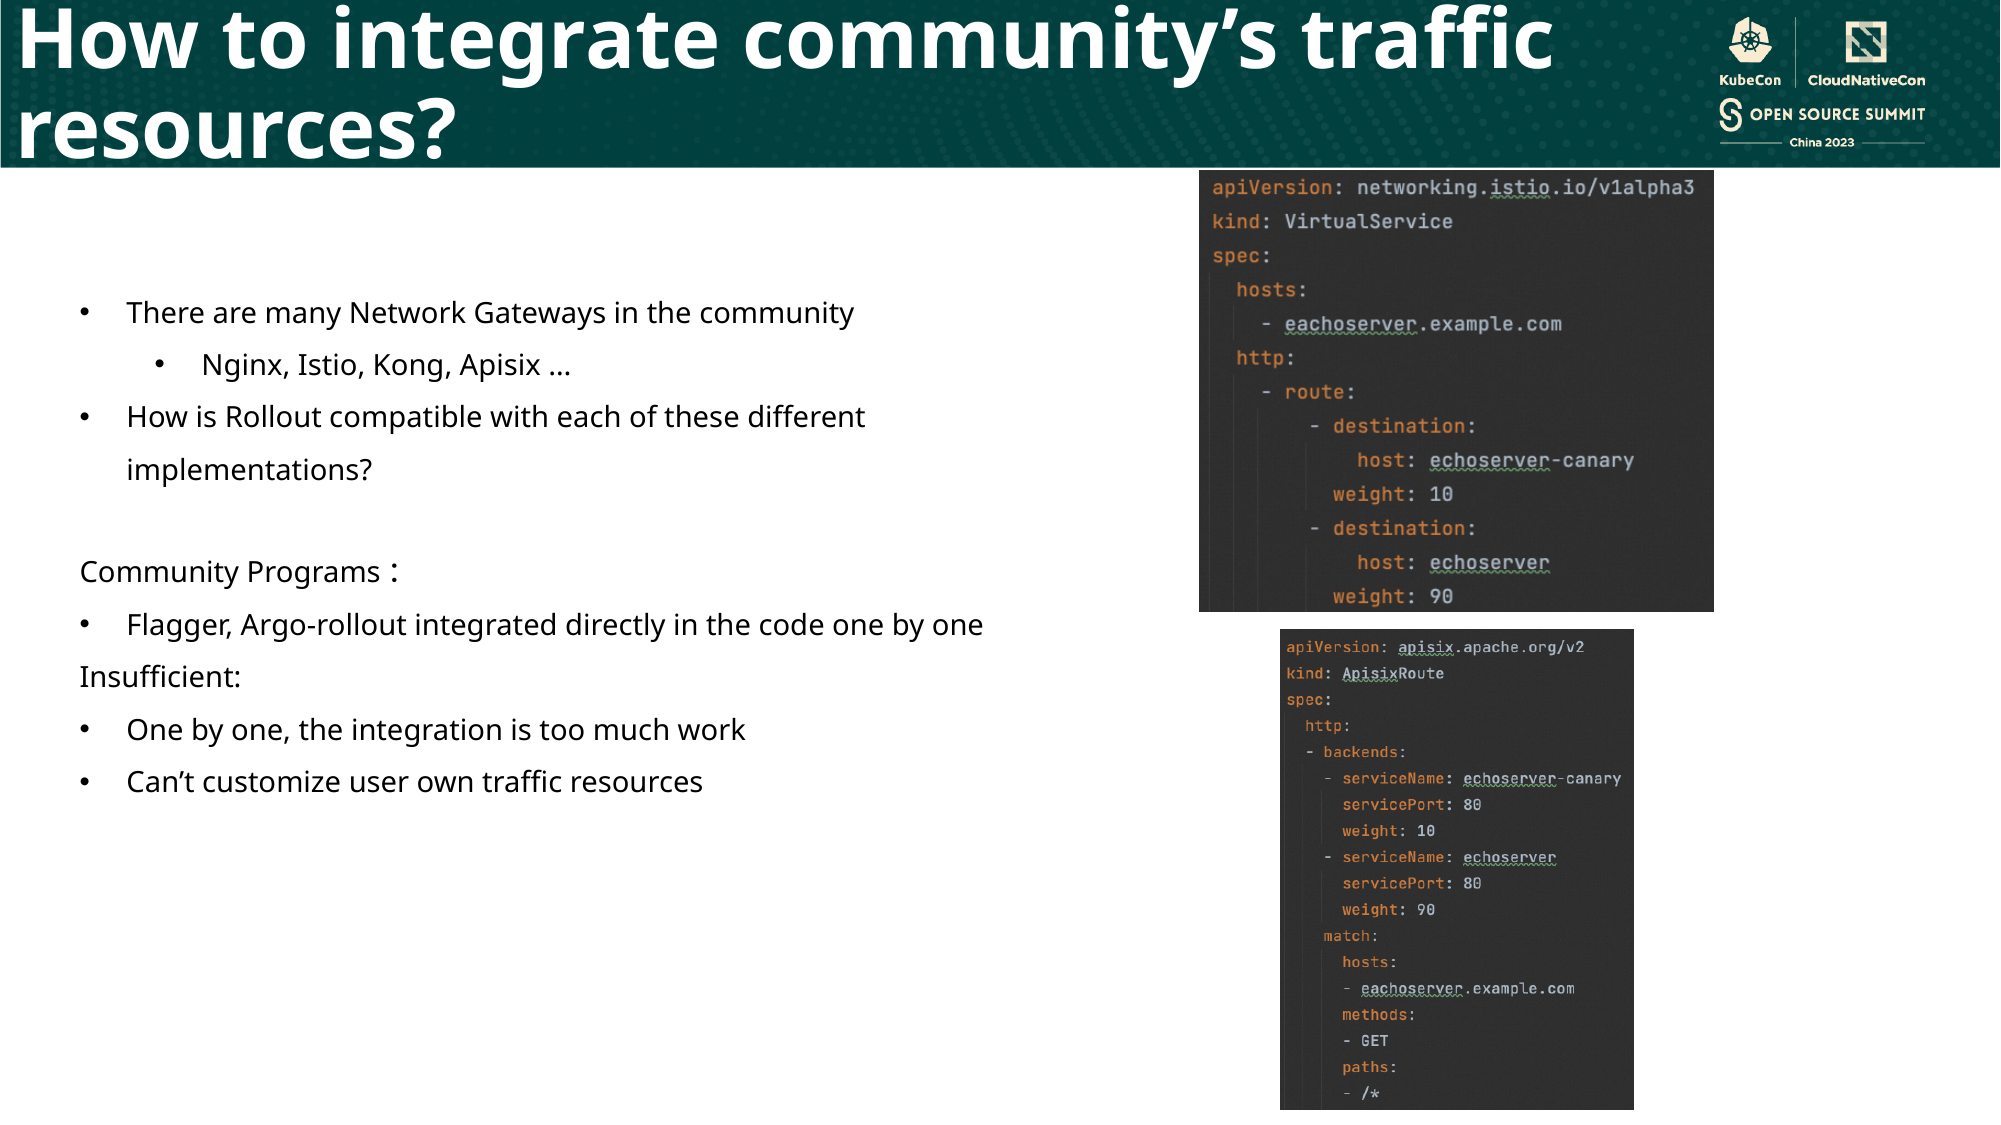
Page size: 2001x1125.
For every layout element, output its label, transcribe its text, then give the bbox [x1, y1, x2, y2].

text_box How to integrate community’s traffic resources? [0, 0, 1820, 196]
picture [0, 0, 2000, 1125]
text_box There are many Network Gateways in the community Nginx, Istio, Kong, Apisix … How is Rollout compatible with each of these different implementations? [64, 269, 969, 494]
text_box Community Programs： Flagger, Argo-rollout integrated directly in the code one by one Insufficient: One by one, the integration is too much work Can’t customize user own traffic resources [64, 528, 1046, 806]
